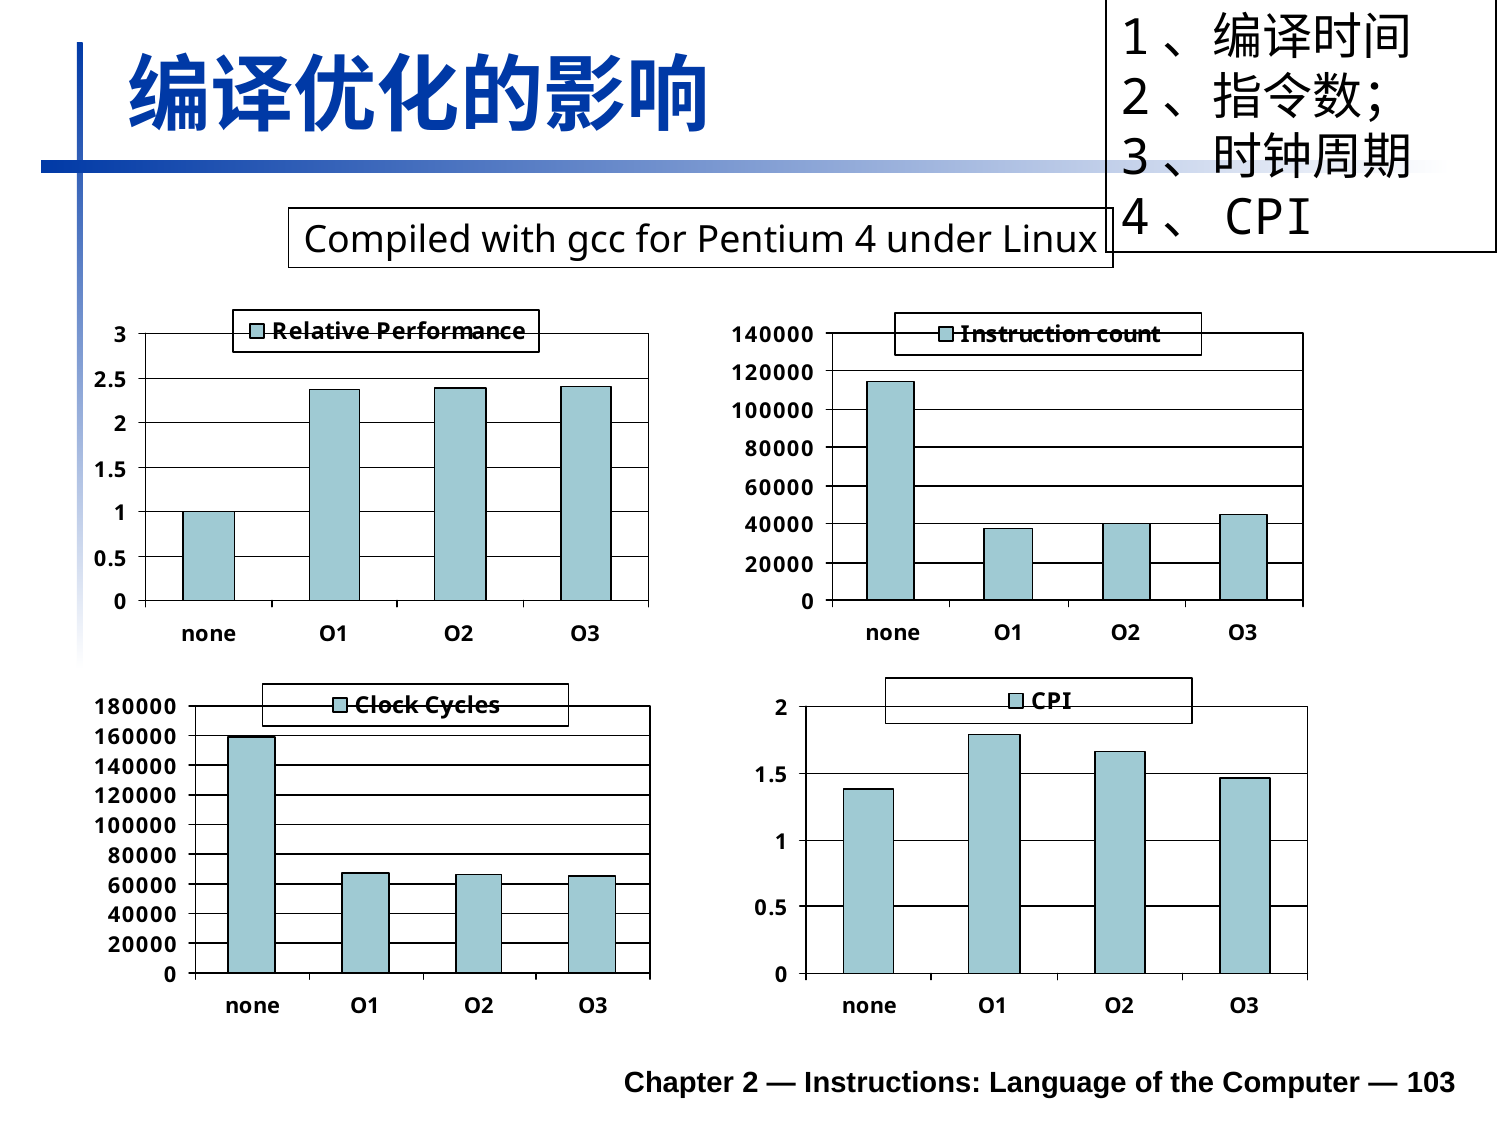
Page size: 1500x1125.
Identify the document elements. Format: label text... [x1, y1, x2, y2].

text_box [702, 290, 1322, 674]
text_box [65, 663, 685, 1047]
footer Chapter 2 — Instructions: Language of the Computer — 103 [277, 1046, 1471, 1106]
title 编译优化的影响 [111, 0, 1105, 150]
text_box Compiled with gcc for Pentium 4 under Linux [288, 207, 1114, 268]
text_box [725, 663, 1355, 1048]
text_box 1、编译时间 2、指令数； 3、时钟周期 4、CPI [1105, 0, 1496, 252]
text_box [65, 290, 694, 675]
